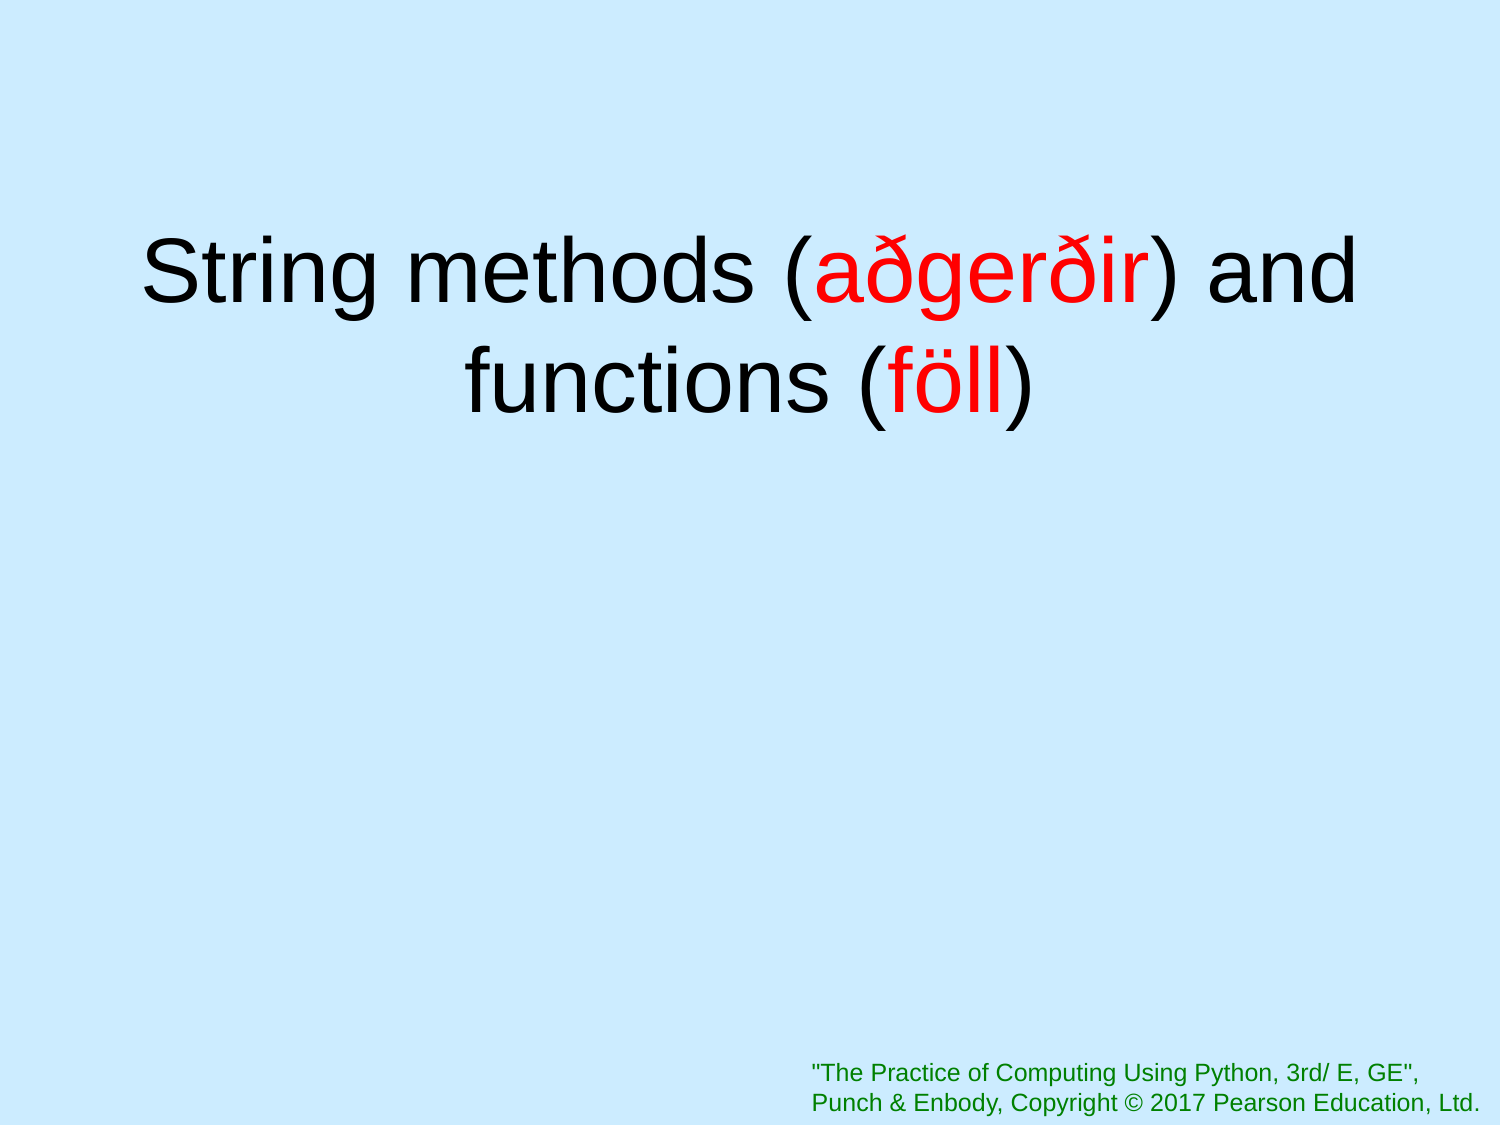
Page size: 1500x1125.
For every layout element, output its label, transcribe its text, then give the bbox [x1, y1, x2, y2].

title String methods (aðgerðir) and functions (föll) [112, 200, 1388, 442]
